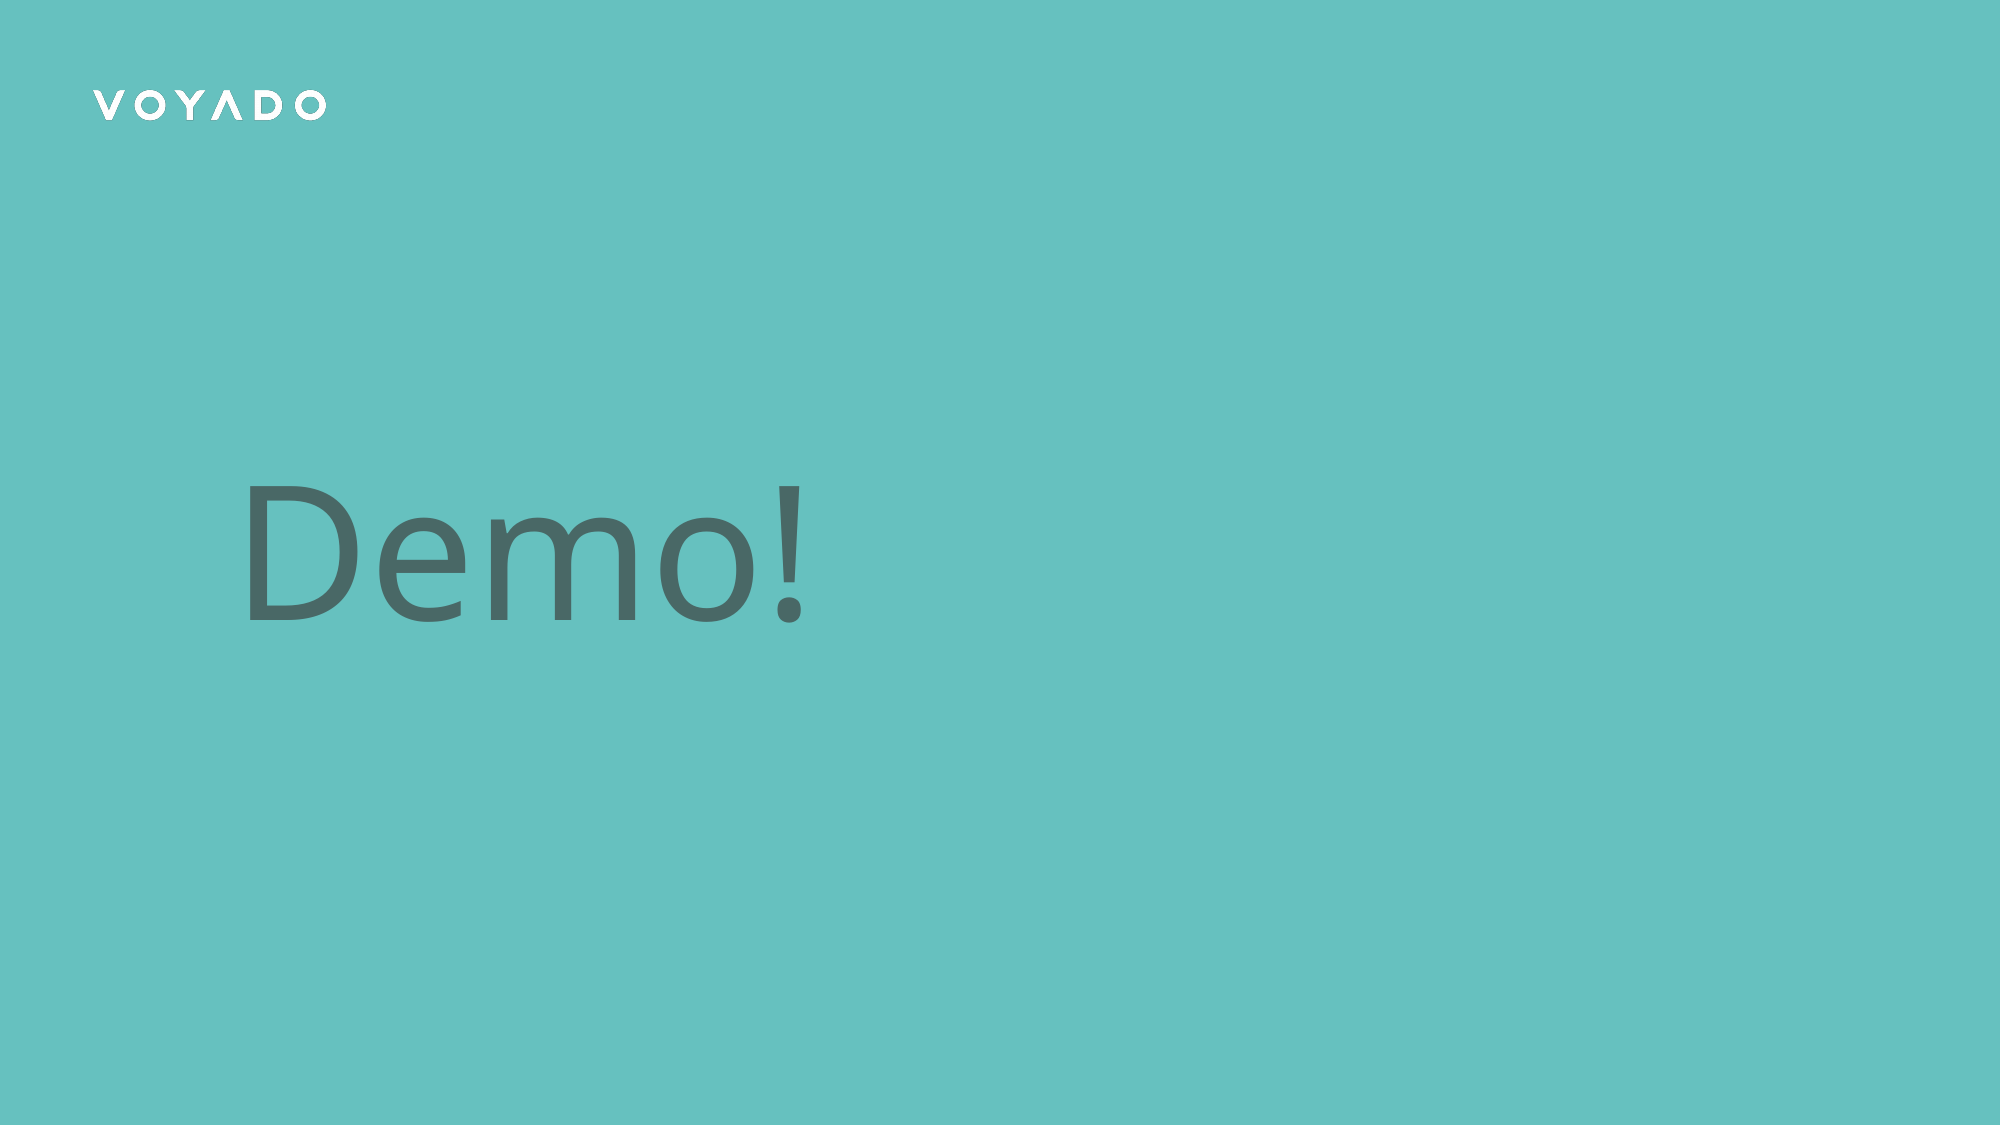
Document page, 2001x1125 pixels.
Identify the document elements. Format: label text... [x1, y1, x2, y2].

picture [84, 81, 335, 129]
title Demo! [218, 461, 1782, 662]
